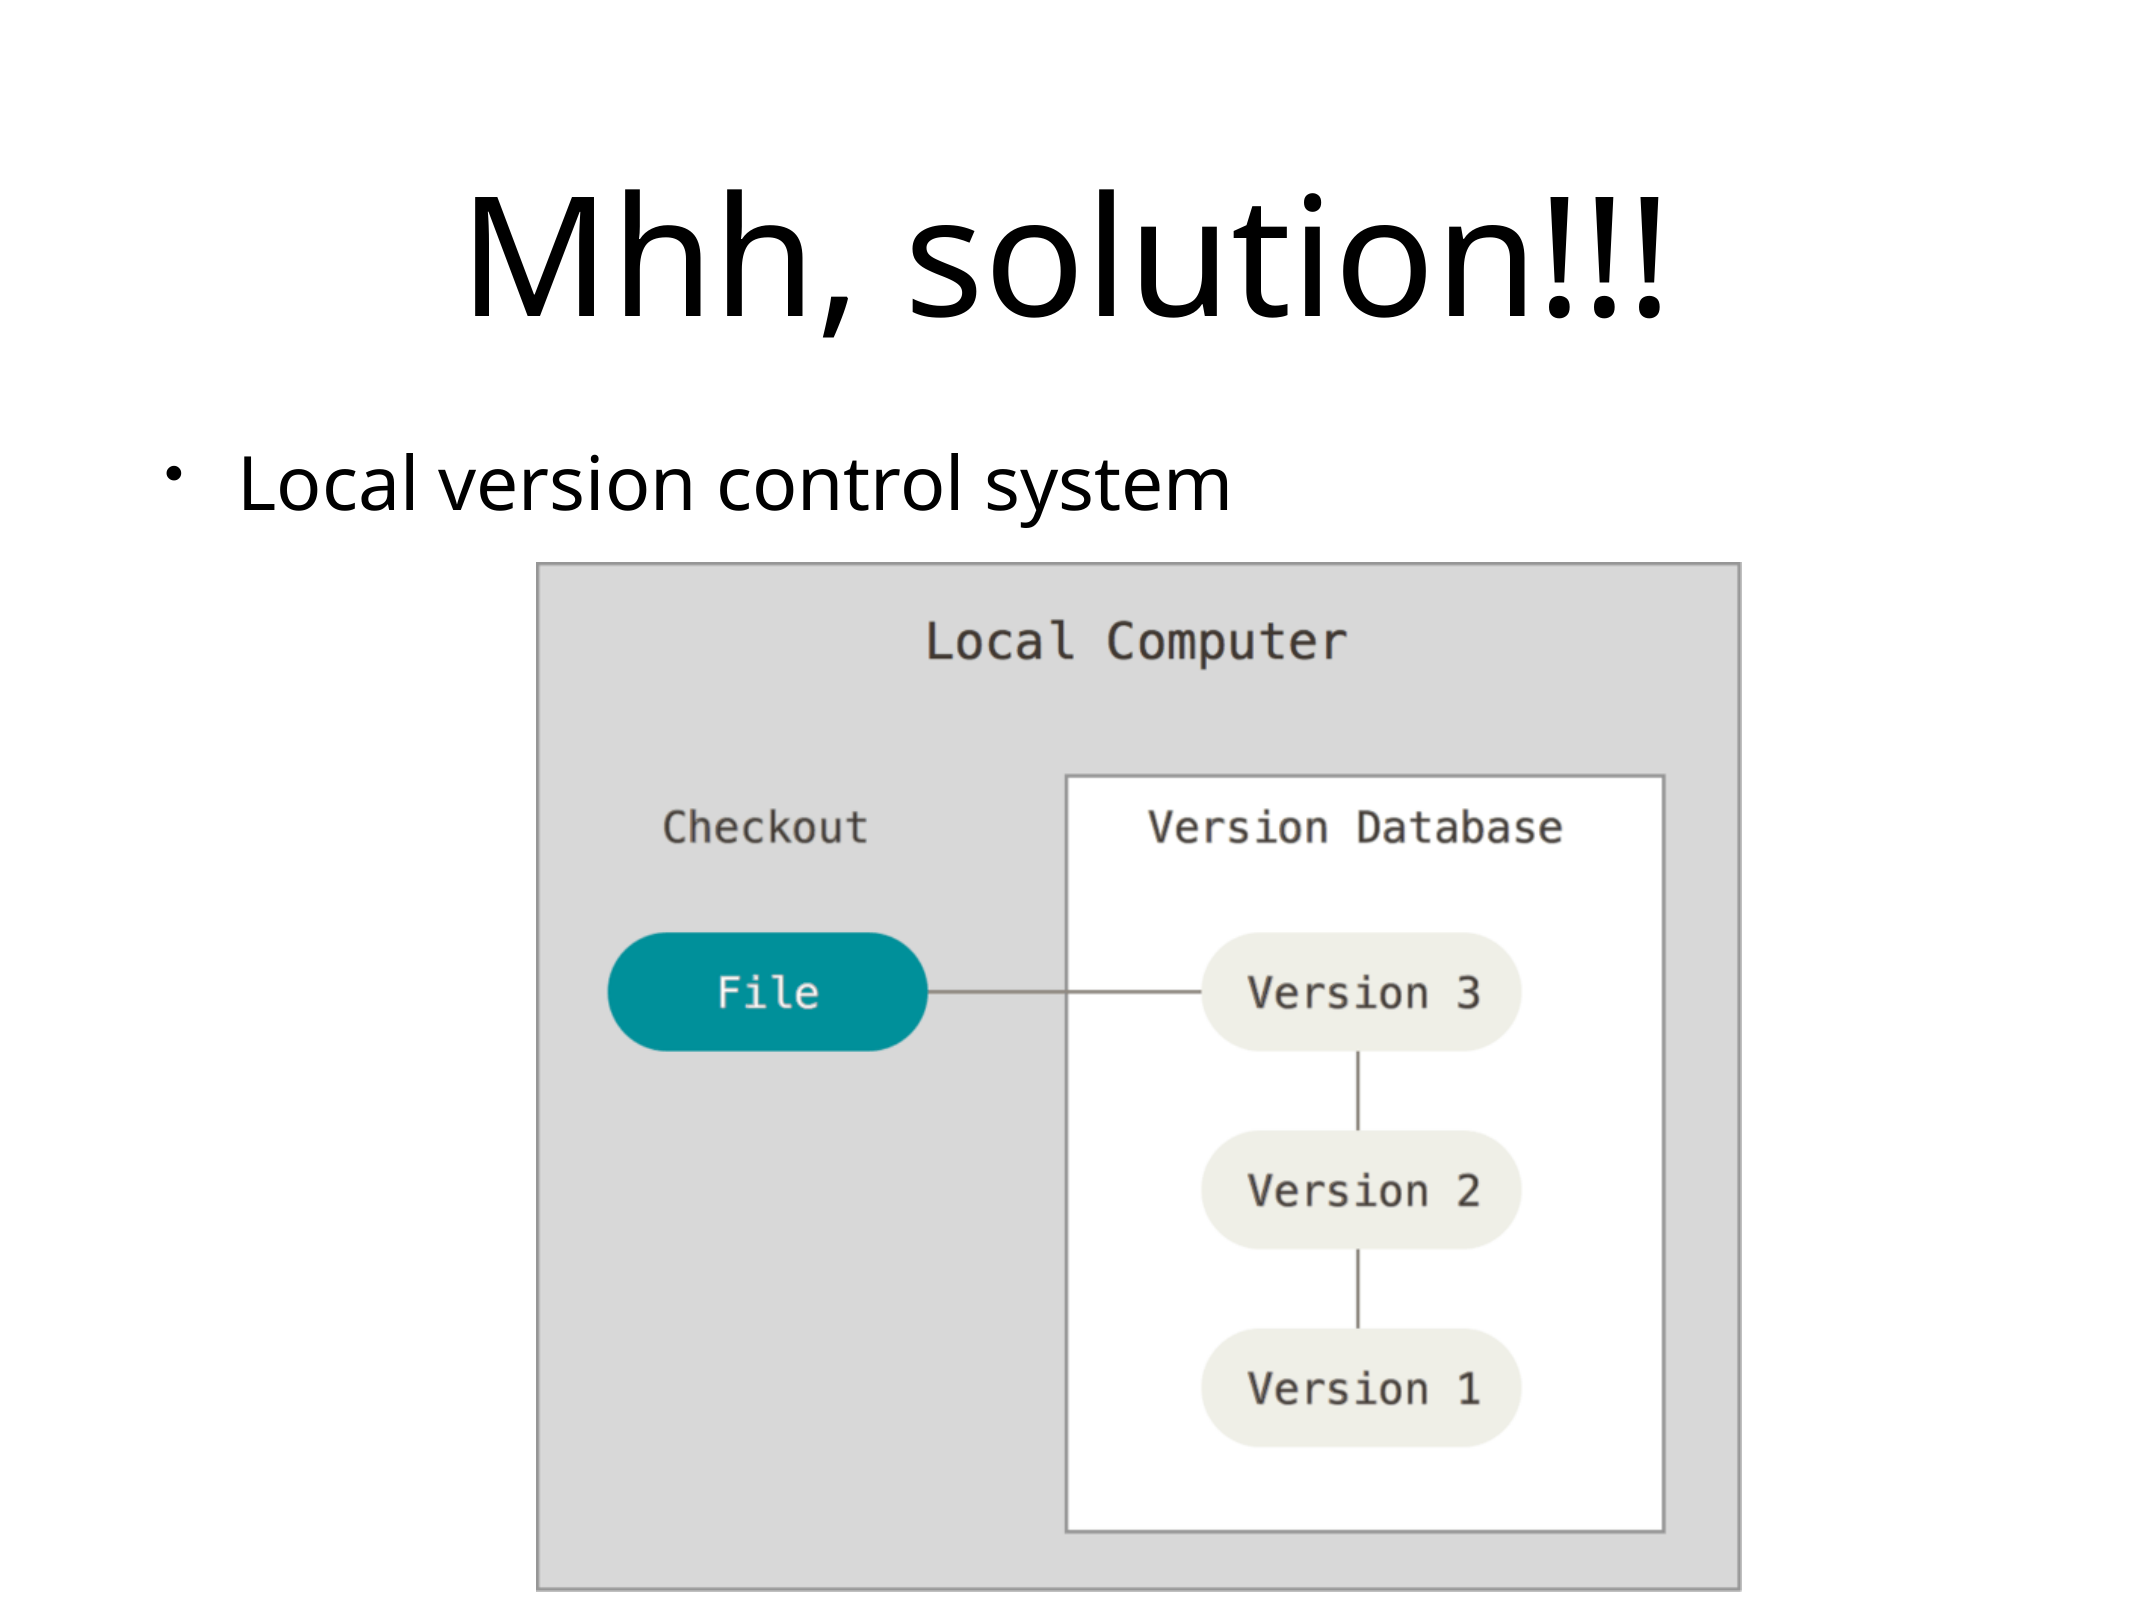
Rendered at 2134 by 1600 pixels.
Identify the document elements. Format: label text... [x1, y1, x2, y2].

list Local version control system [155, 426, 1978, 1459]
title Mhh, solution!!! [155, 72, 1978, 426]
picture [535, 562, 1745, 1595]
